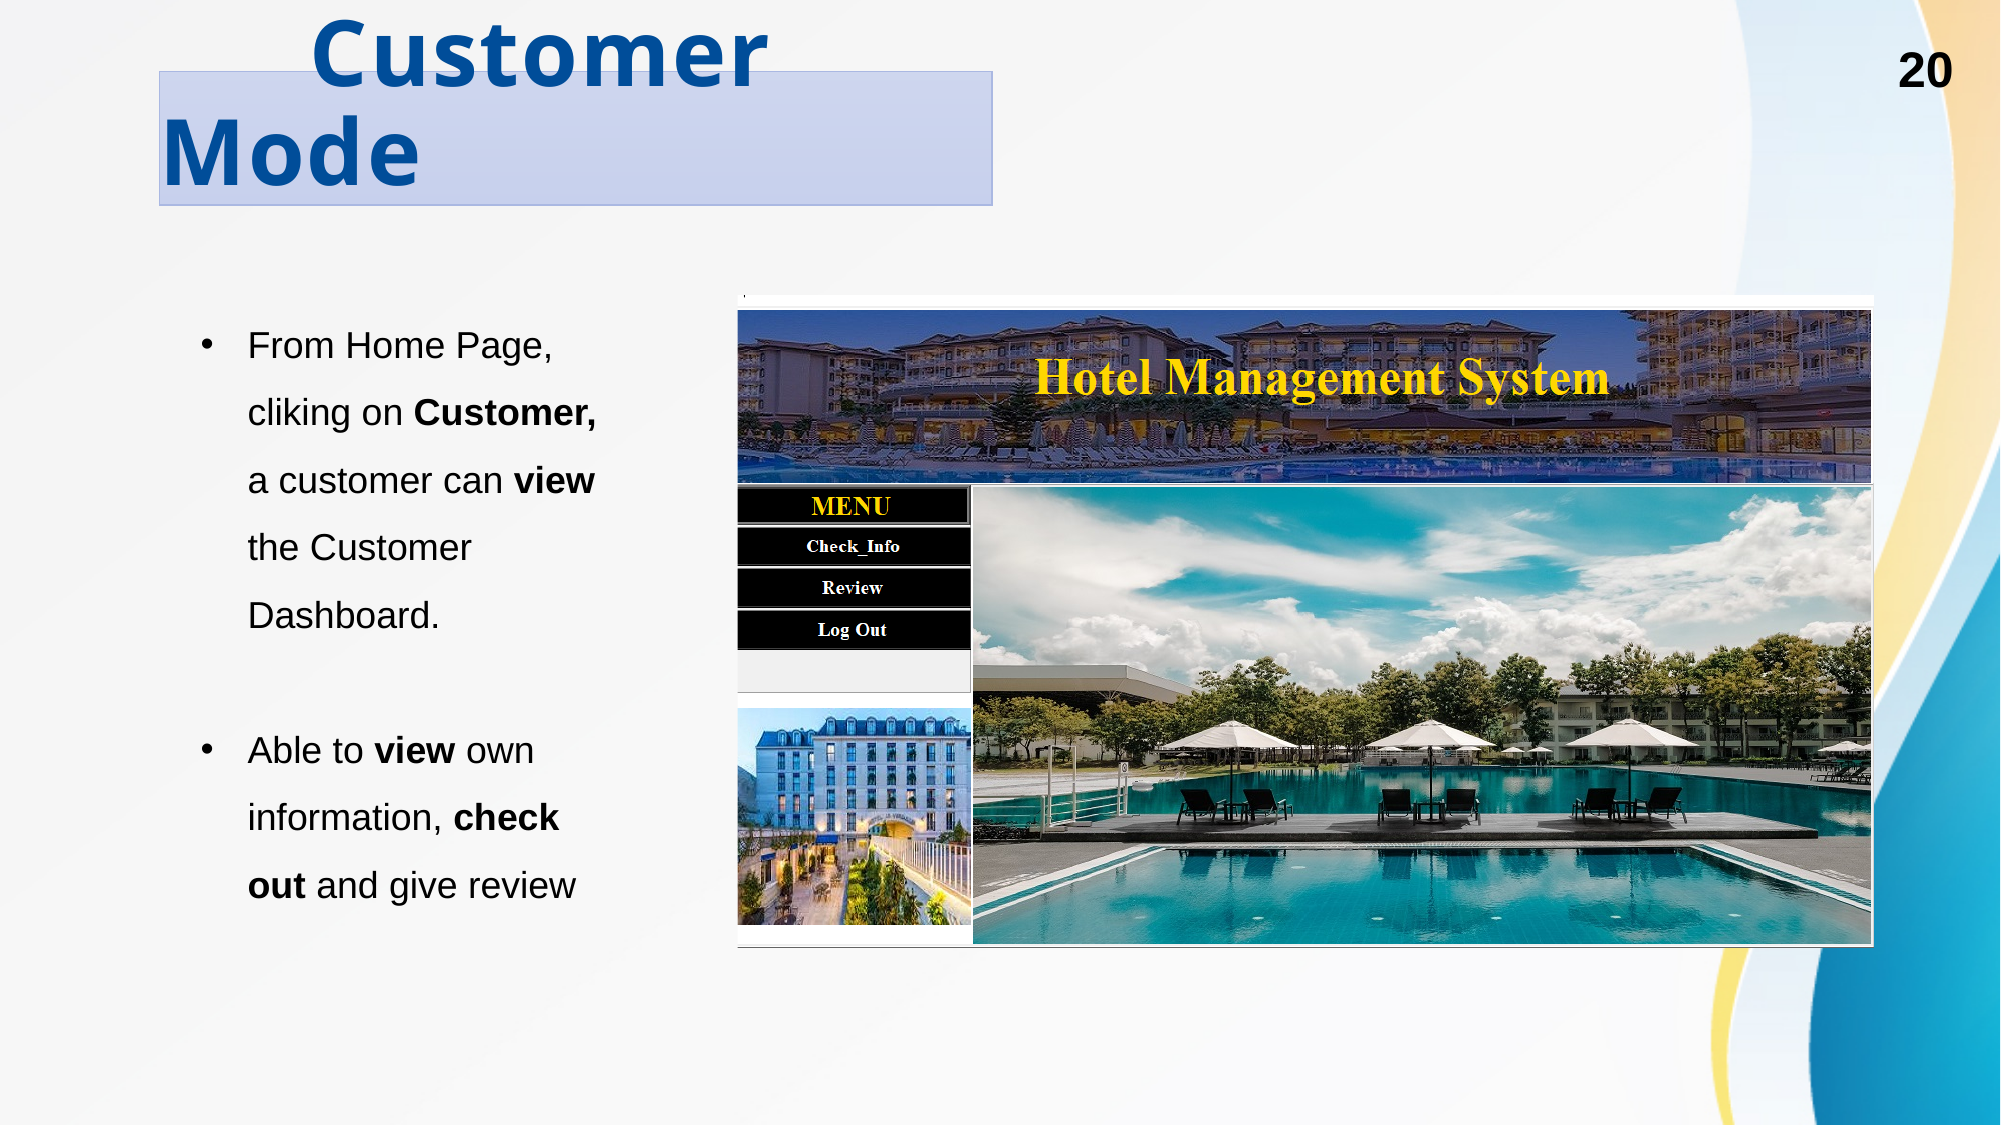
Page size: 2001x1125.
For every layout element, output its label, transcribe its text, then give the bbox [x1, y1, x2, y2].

text_box 20 [1876, 29, 1969, 108]
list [737, 295, 1874, 948]
text_box From Home Page, cliking on Customer, a customer can view the Customer Dashboard. Able to view own information, check out and give review [185, 291, 620, 914]
picture [0, 0, 2001, 1125]
text_box Customer Mode [159, 71, 993, 206]
